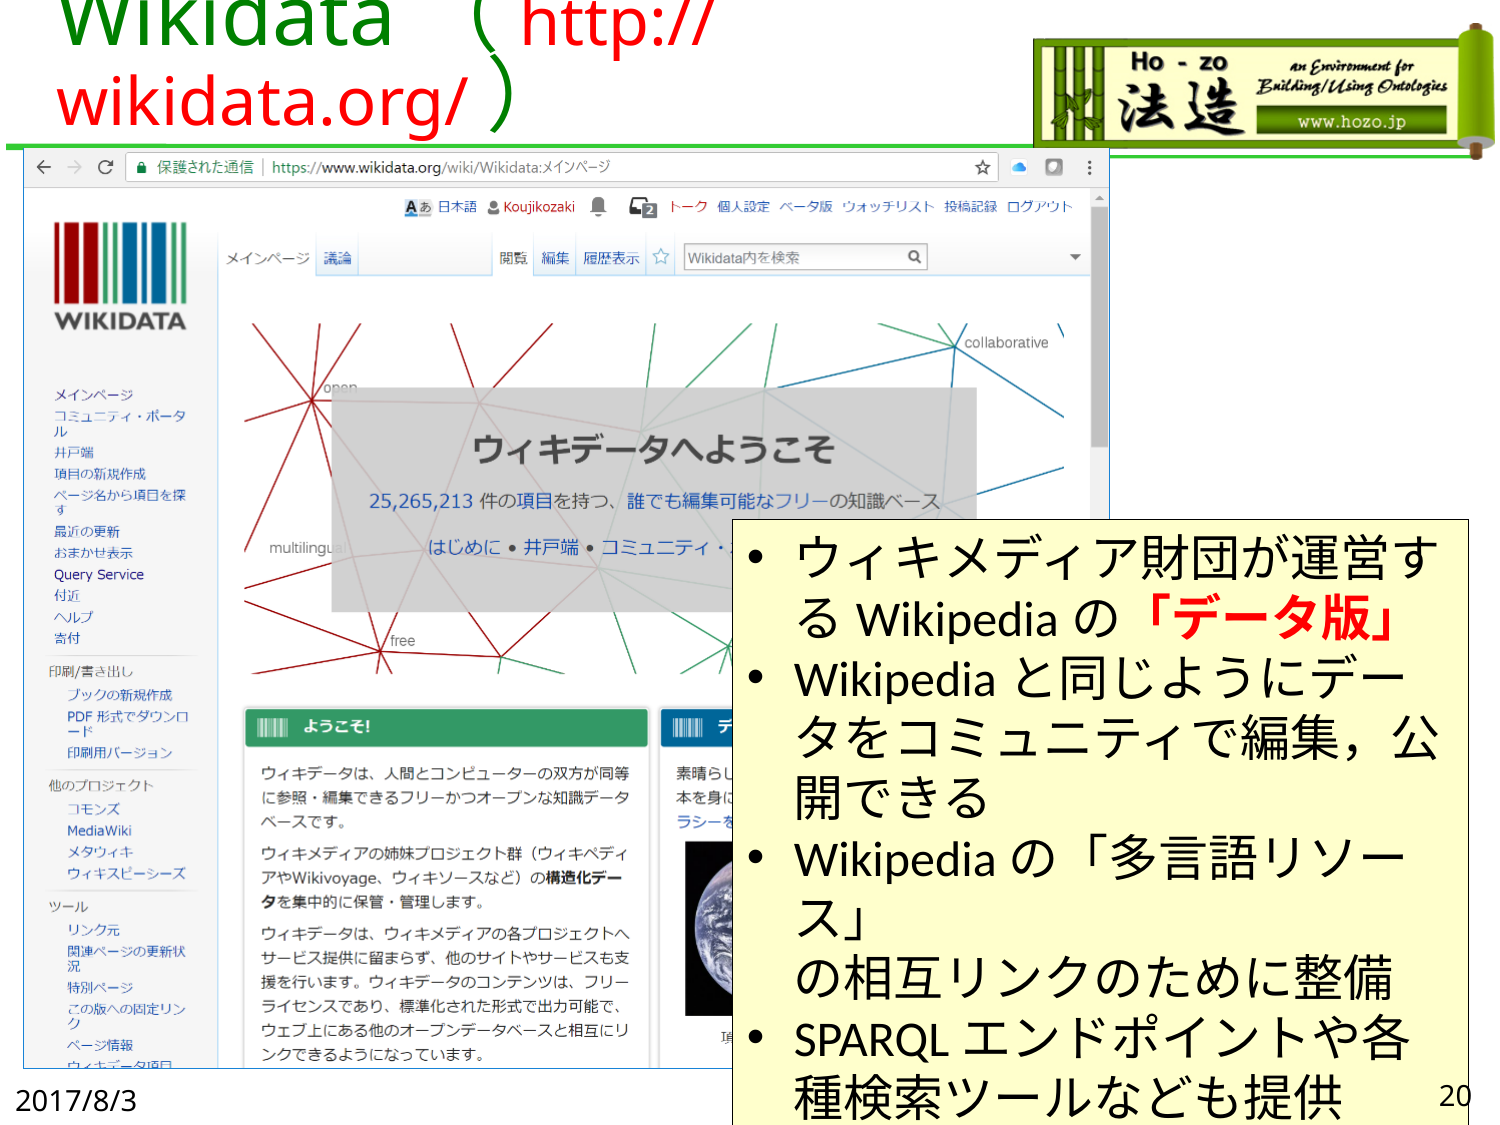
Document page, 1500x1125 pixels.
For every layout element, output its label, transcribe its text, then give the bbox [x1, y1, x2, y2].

picture [1058, 23, 1495, 160]
text_box ウィキメディア財団が運営するWikipediaの「データ版」 Wikipediaと同じようにデータをコミュニティで編集，公開できる Wikipediaの「多言語リソース」 の相互リンクのために整備 SPARQLエンドポイントや各種検索ツールなども提供 [732, 519, 1469, 1125]
title Wikidata（http://wikidata.org/） [41, 23, 1058, 147]
slide_number 20 [1174, 1049, 1488, 1125]
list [23, 148, 1111, 1069]
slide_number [0, 1049, 313, 1125]
